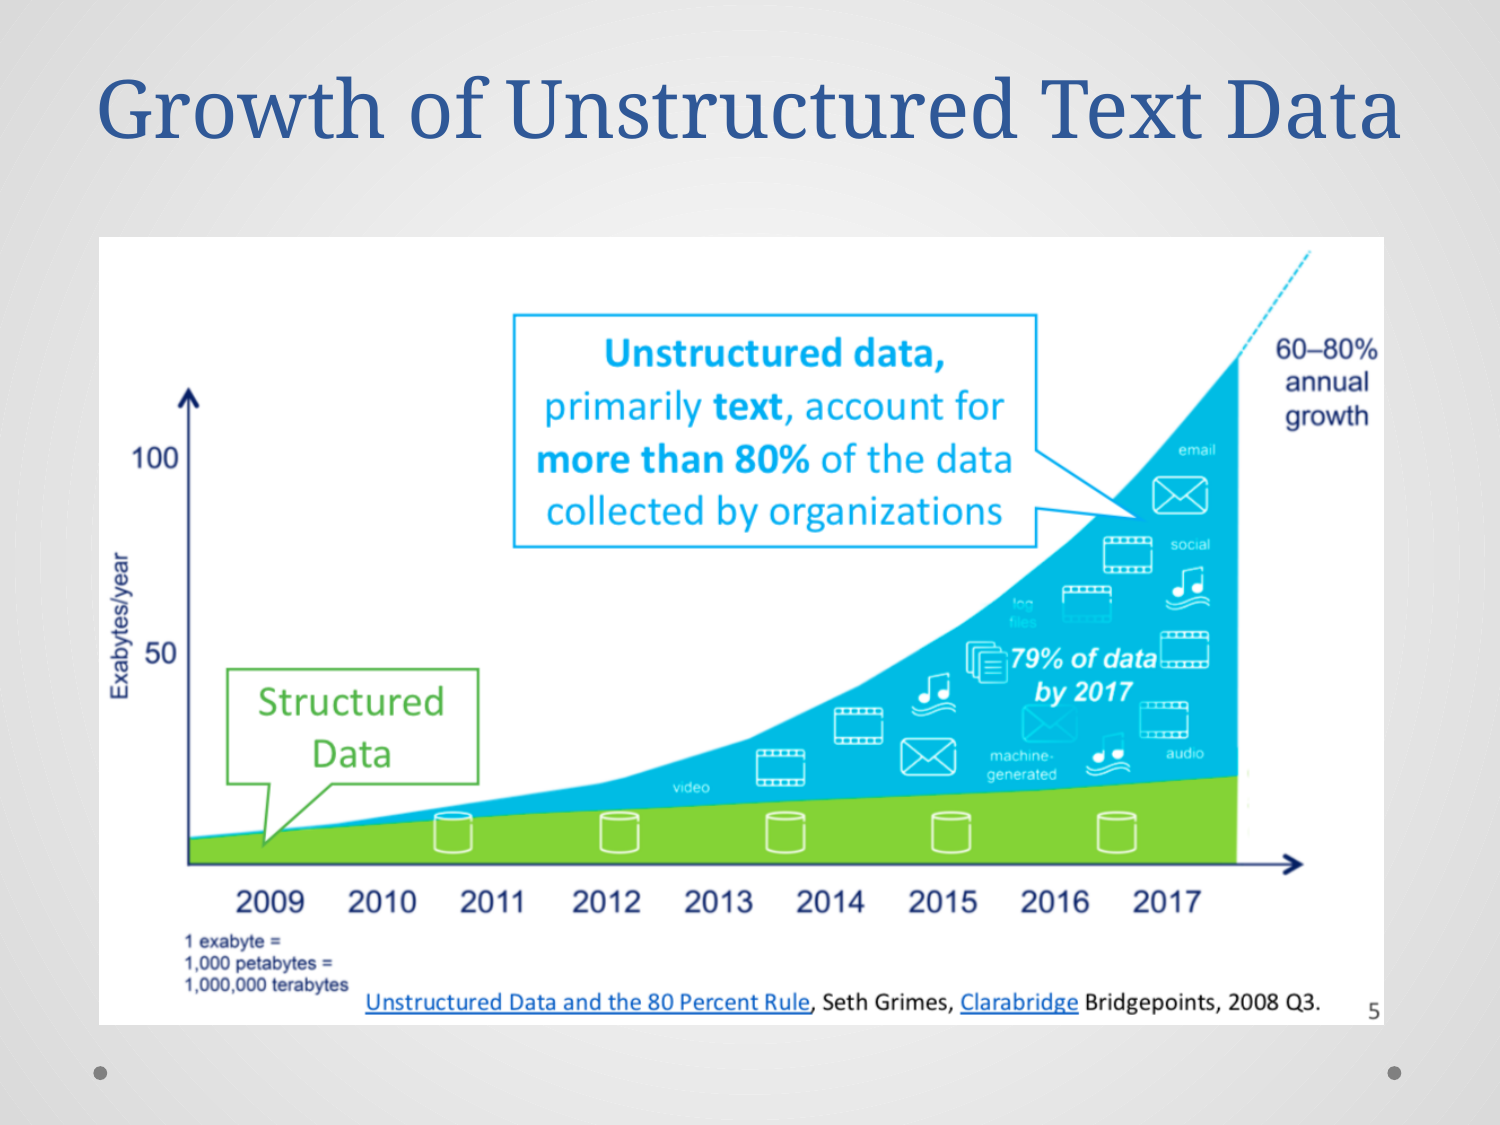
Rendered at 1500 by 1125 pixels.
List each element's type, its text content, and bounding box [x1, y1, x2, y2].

title Growth of Unstructured Text Data [75, 0, 1425, 163]
picture [99, 237, 1385, 1026]
